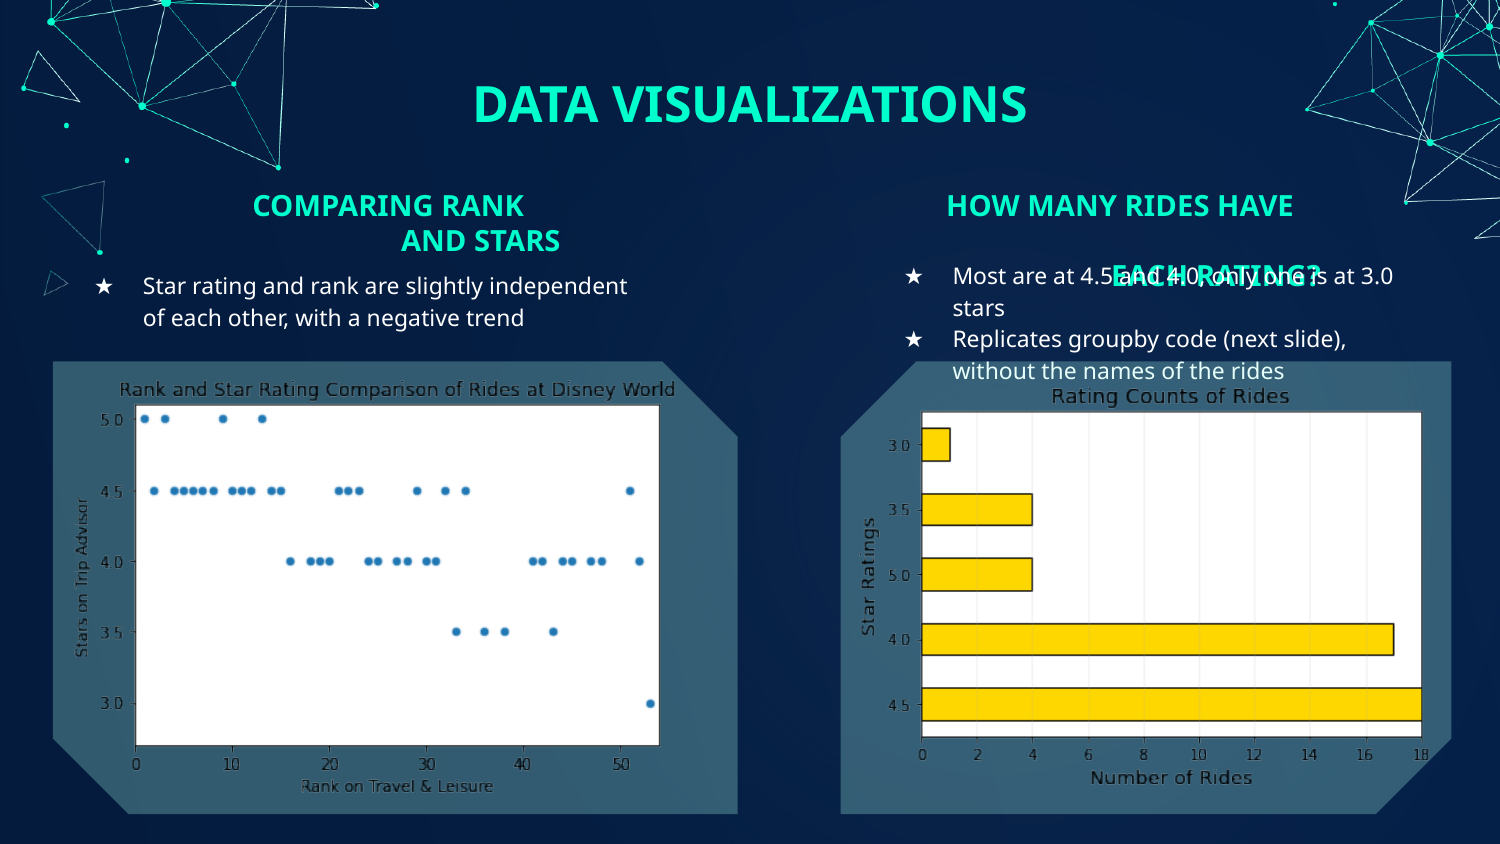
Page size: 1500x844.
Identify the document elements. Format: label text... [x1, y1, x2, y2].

subtitle Most are at 4.5 and 4.0, only one is at 3.0 stars Replicates groupby code (next slide), without the names of the rides [862, 242, 1452, 375]
title DATA VISUALIZATIONS [322, 57, 1178, 144]
title HOW MANY RIDES HAVE EACH RATING? [931, 172, 1383, 242]
subtitle Star rating and rank are slightly independent of each other, with a negative trend [52, 252, 664, 360]
title COMPARING RANK AND STARS [226, 172, 579, 243]
text_box [127, 390, 738, 815]
picture [0, 0, 1500, 844]
text_box [840, 431, 1385, 815]
text_box [902, 361, 1452, 746]
text_box [52, 361, 669, 747]
